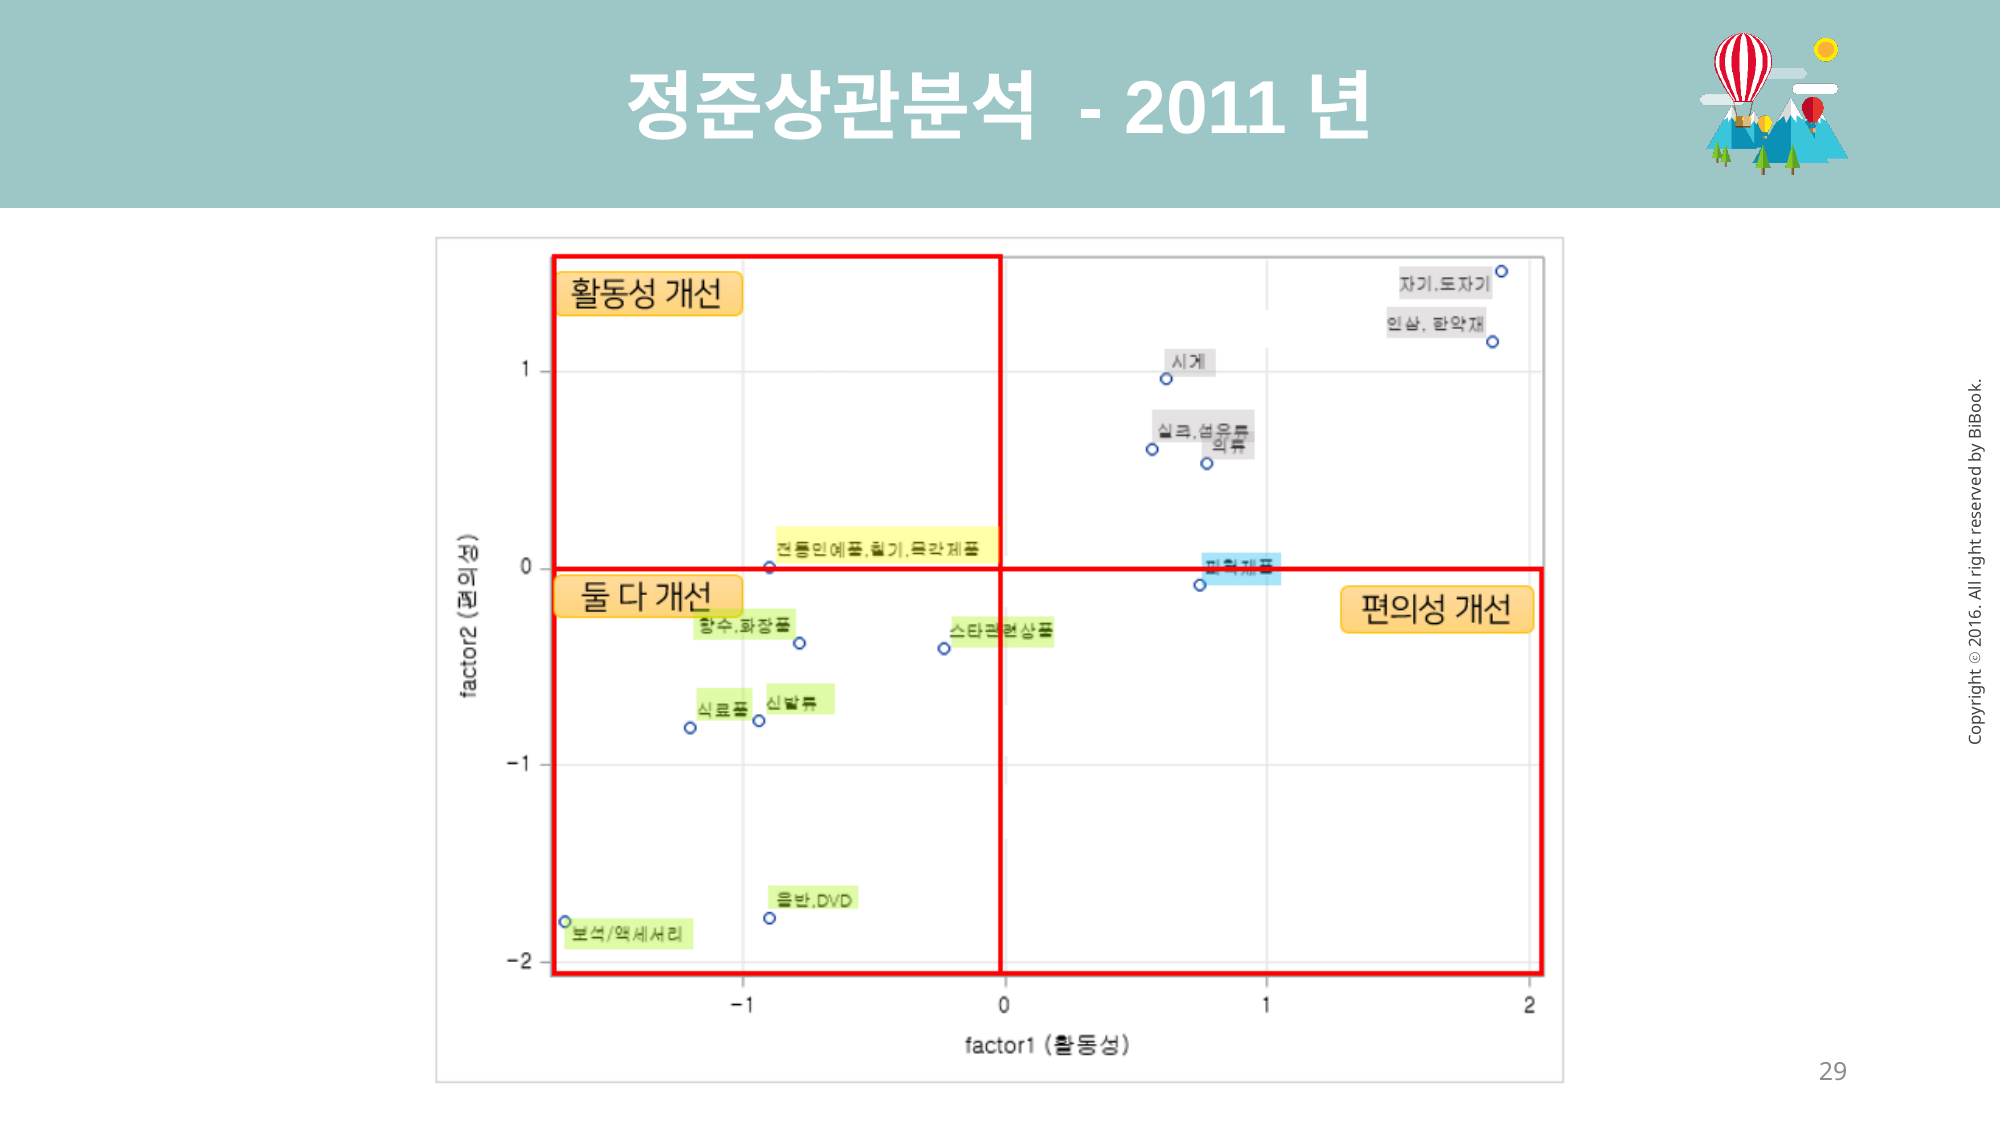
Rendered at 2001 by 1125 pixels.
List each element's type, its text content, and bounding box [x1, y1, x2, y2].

picture [431, 231, 1569, 1088]
slide_number 29 [1412, 1042, 1863, 1103]
text_box 정준상관분석 - 2011년 [0, 0, 2000, 209]
picture [1700, 32, 1848, 175]
text_box Copyright ⓒ 2016. All right reserved by BiBook. [1956, 364, 1992, 761]
